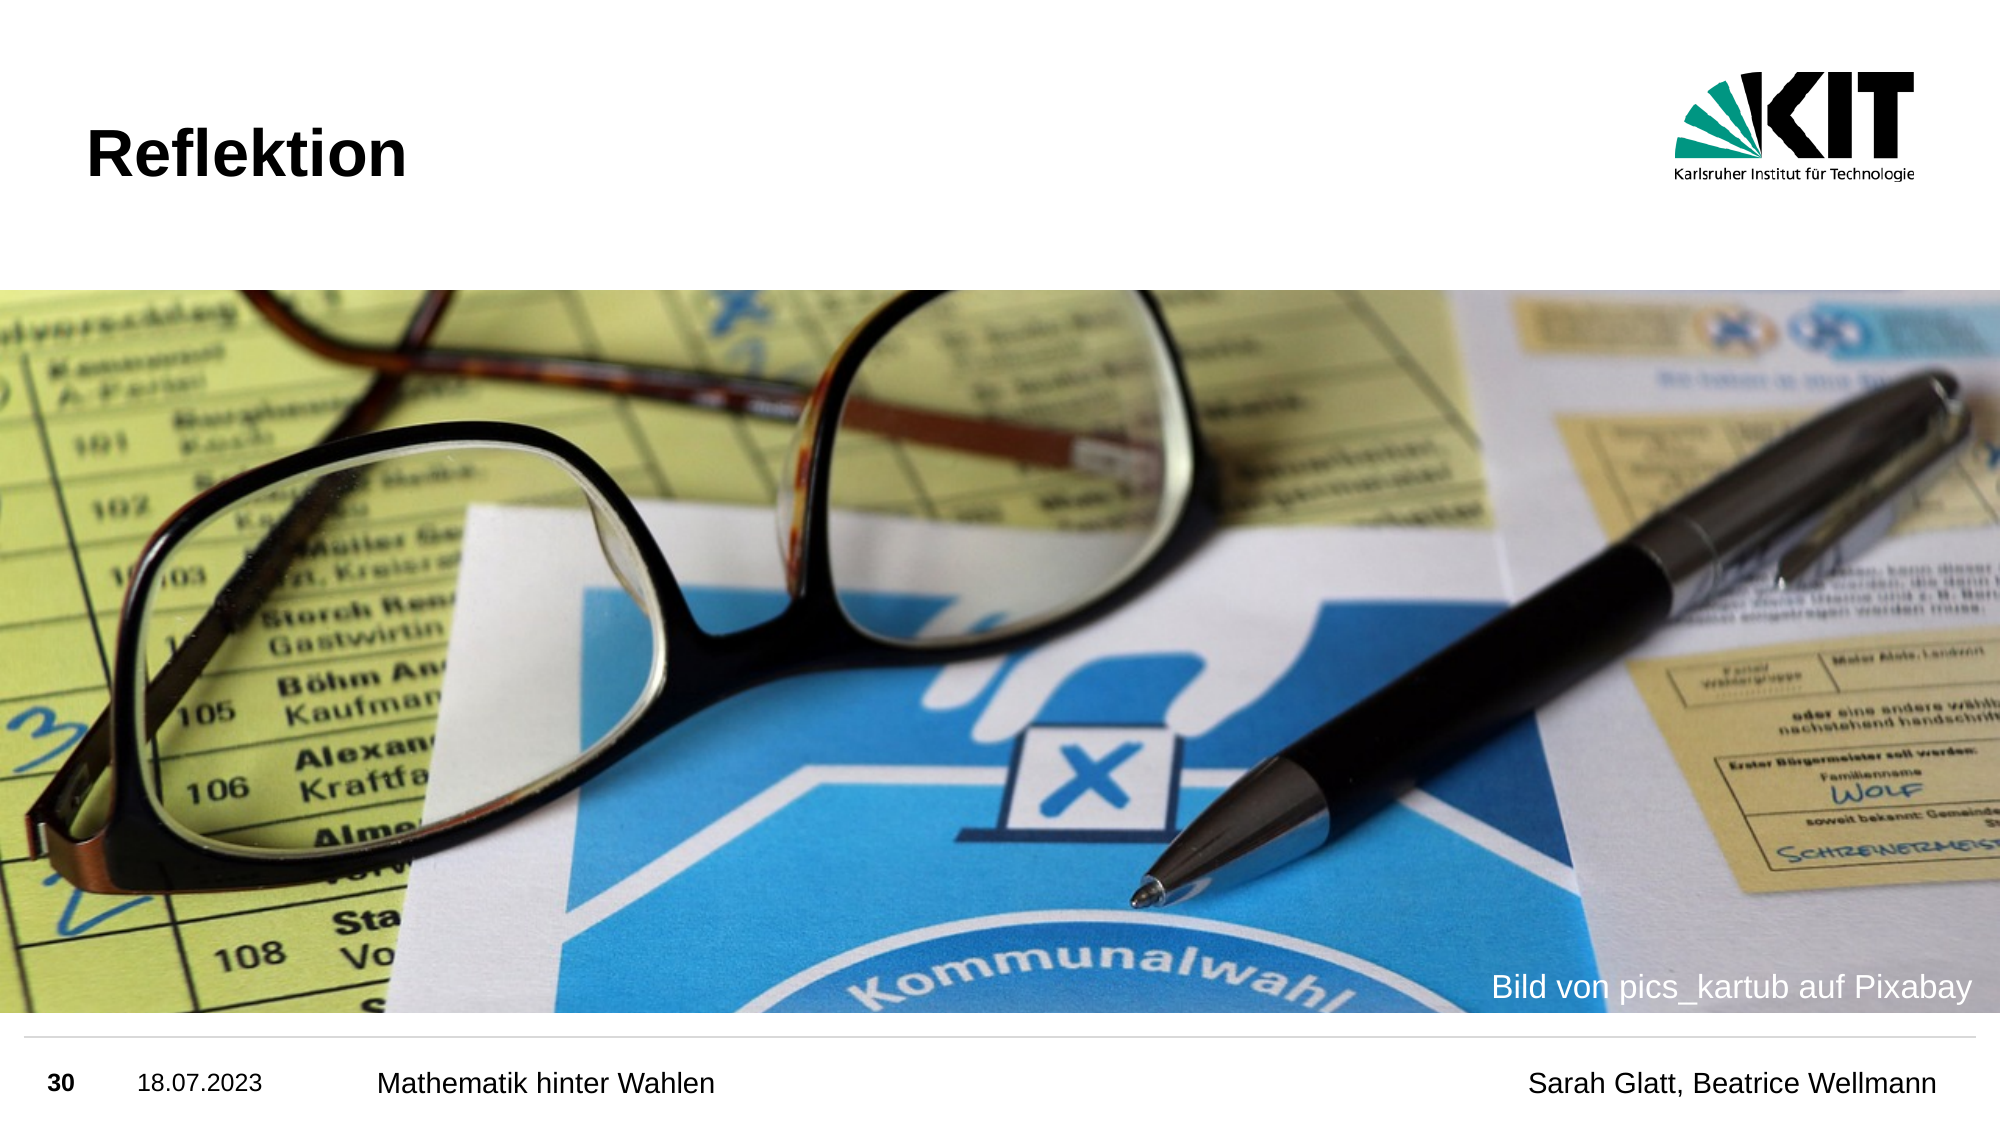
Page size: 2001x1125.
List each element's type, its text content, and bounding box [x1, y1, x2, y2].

title Reflektion [86, 64, 1589, 191]
picture [0, 290, 2000, 1014]
picture [1675, 72, 1914, 182]
slide_number 30 [47, 1038, 119, 1125]
text_box Mathematik hinter Wahlen [361, 1054, 907, 1109]
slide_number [137, 1038, 362, 1125]
text_box Sarah Glatt, Beatrice Wellmann [1408, 1054, 1954, 1109]
